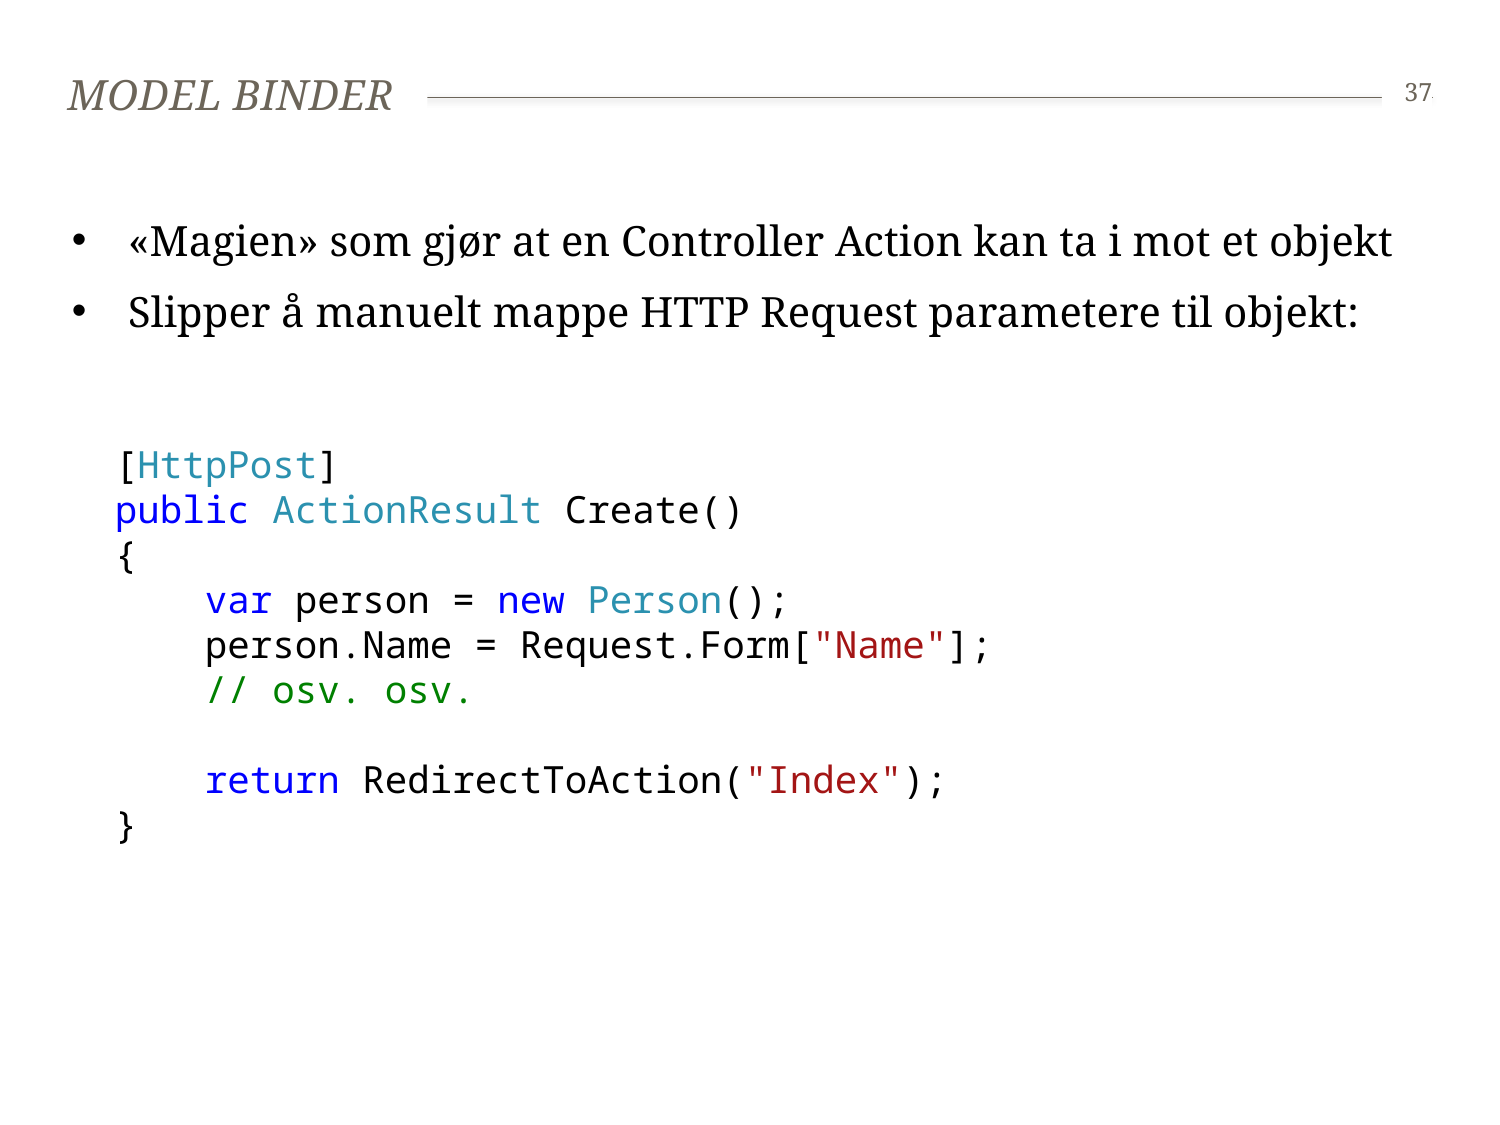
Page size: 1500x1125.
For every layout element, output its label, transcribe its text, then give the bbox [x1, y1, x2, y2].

slide_number 37 [1381, 70, 1433, 117]
list «Magien» som gjør at en Controller Action kan ta i mot et objekt Slipper å manuelt mappe HTTP Request parametere til objekt: [54, 207, 1447, 1093]
title Model binder [52, 68, 428, 120]
text_box [HttpPost] public ActionResult Create() { var person = new Person(); person.Name = Request.Form["Name"]; // osv. osv. return RedirectToAction("Index"); } [100, 433, 1125, 854]
